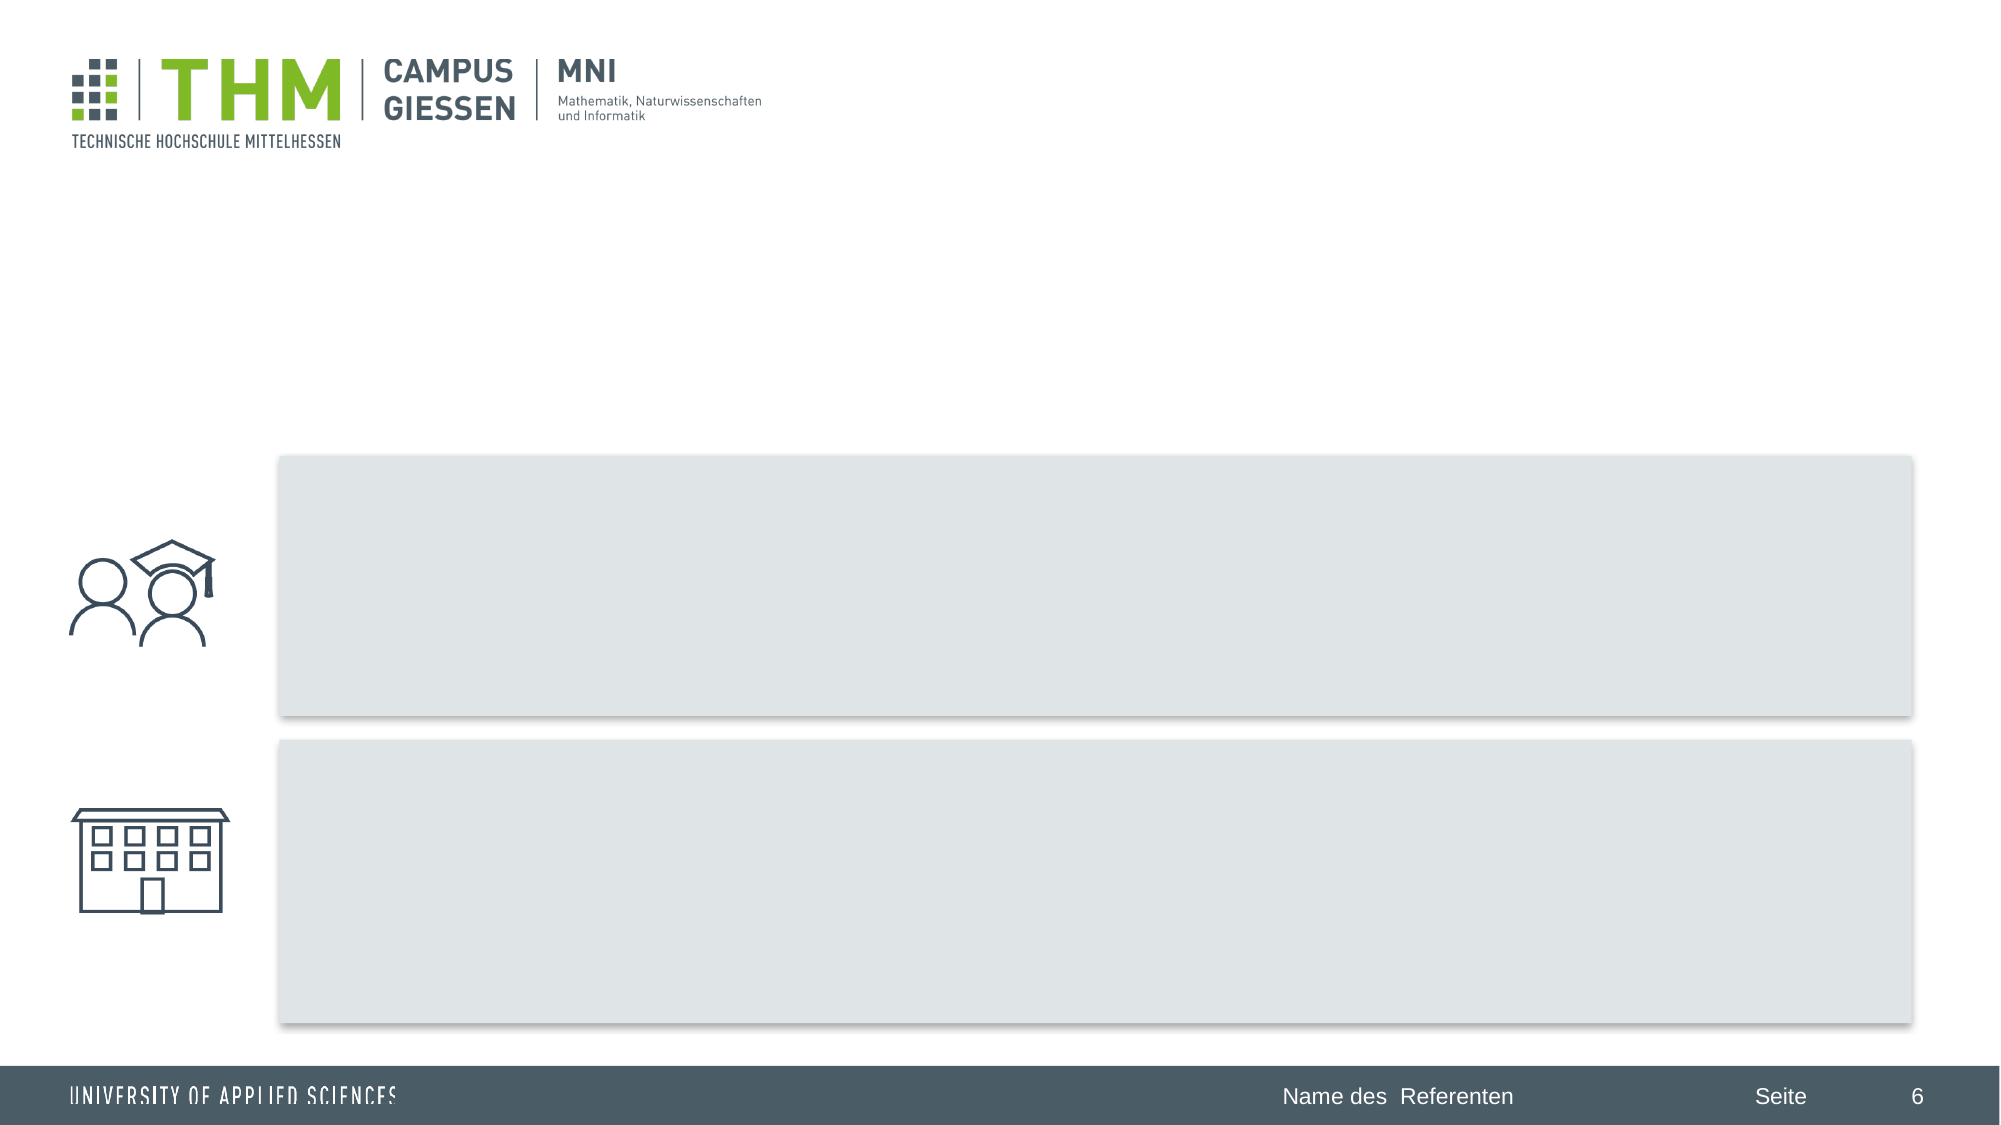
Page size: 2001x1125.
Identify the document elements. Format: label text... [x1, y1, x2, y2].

slide_number 6 [1834, 1073, 1940, 1118]
picture [70, 808, 231, 915]
picture [69, 539, 216, 647]
picture [72, 59, 761, 148]
